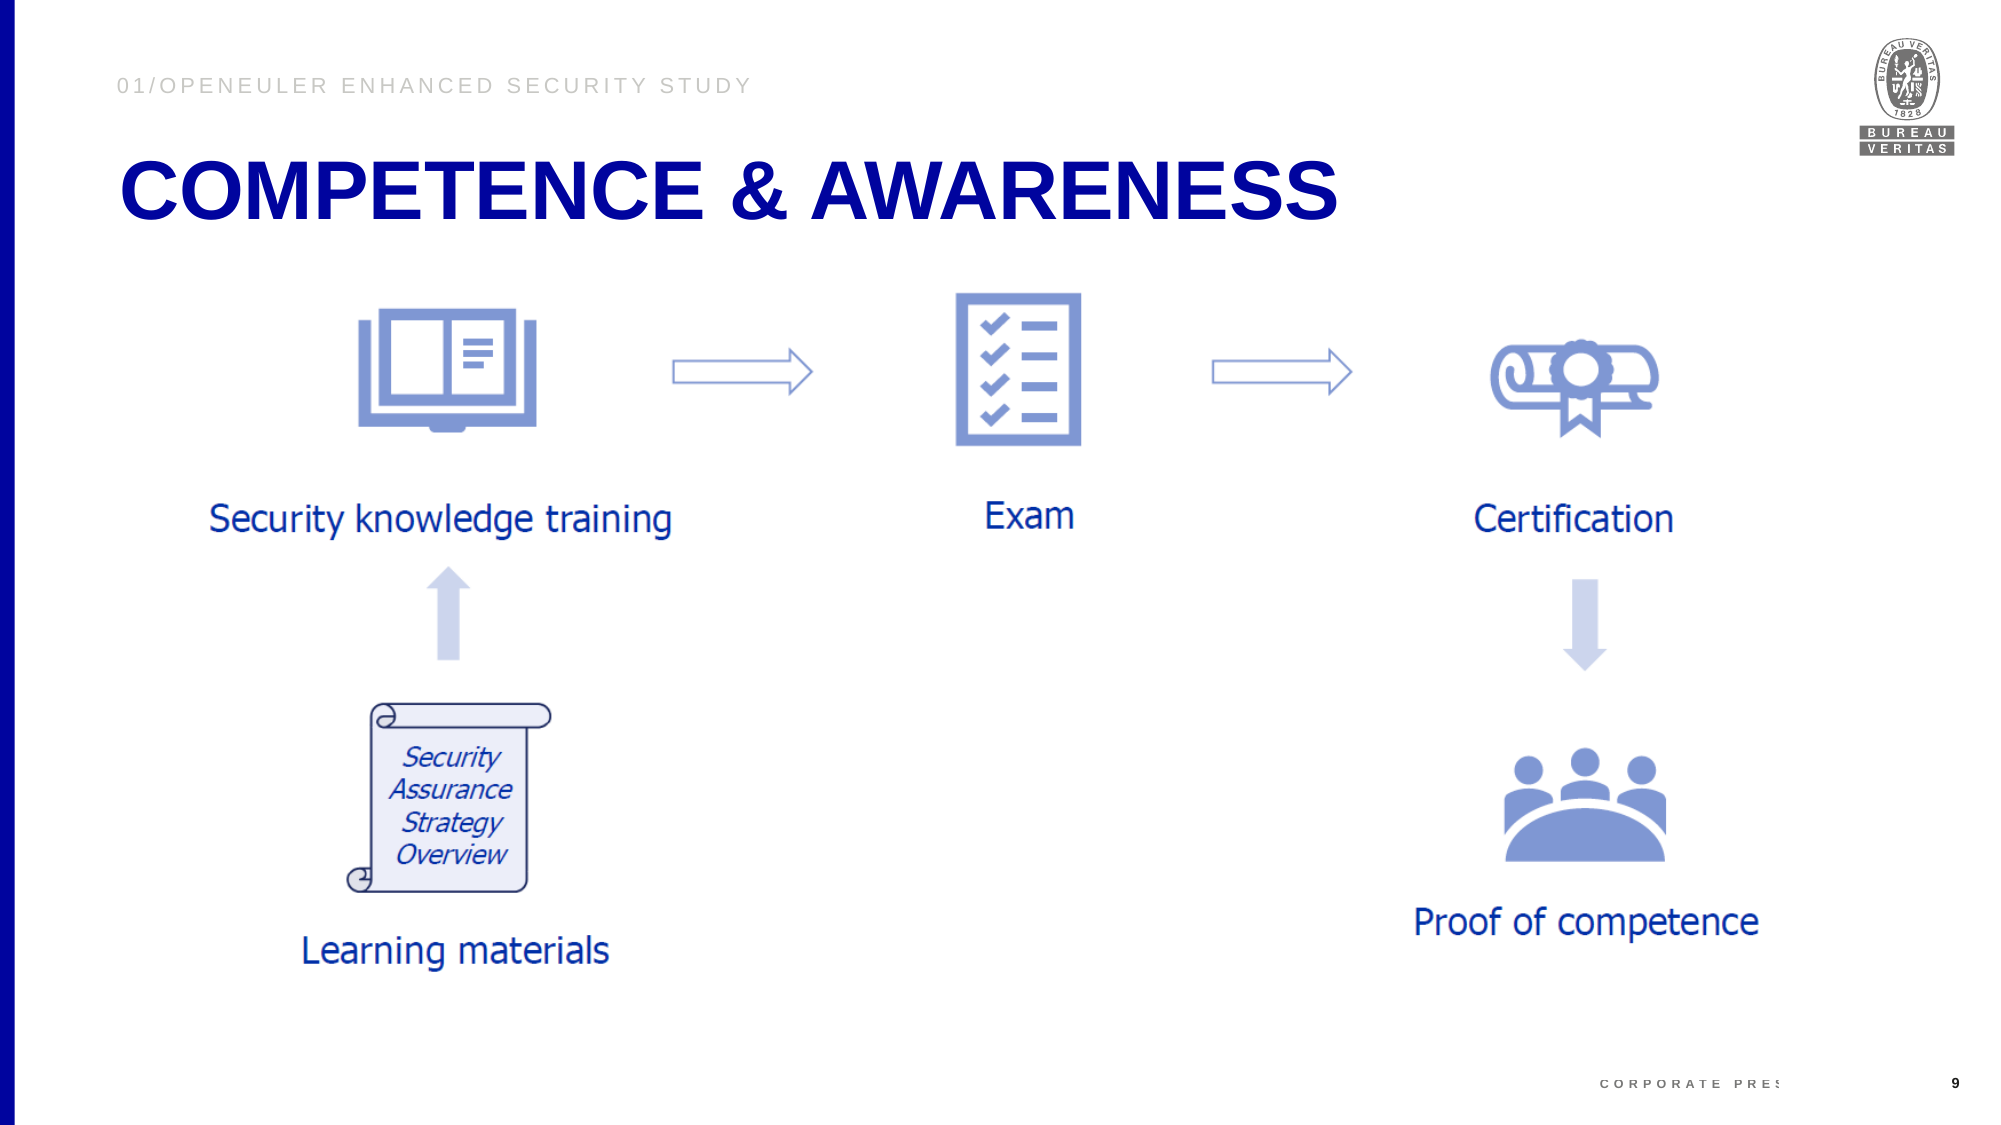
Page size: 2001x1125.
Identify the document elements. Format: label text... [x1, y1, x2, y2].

list 01/openEuler enhanced security study [95, 67, 771, 107]
slide_number 9 [1917, 1066, 1975, 1099]
picture [168, 278, 1784, 981]
title Competence & awareness [95, 117, 1902, 251]
footer Corporate Presentation [1393, 1068, 1902, 1099]
